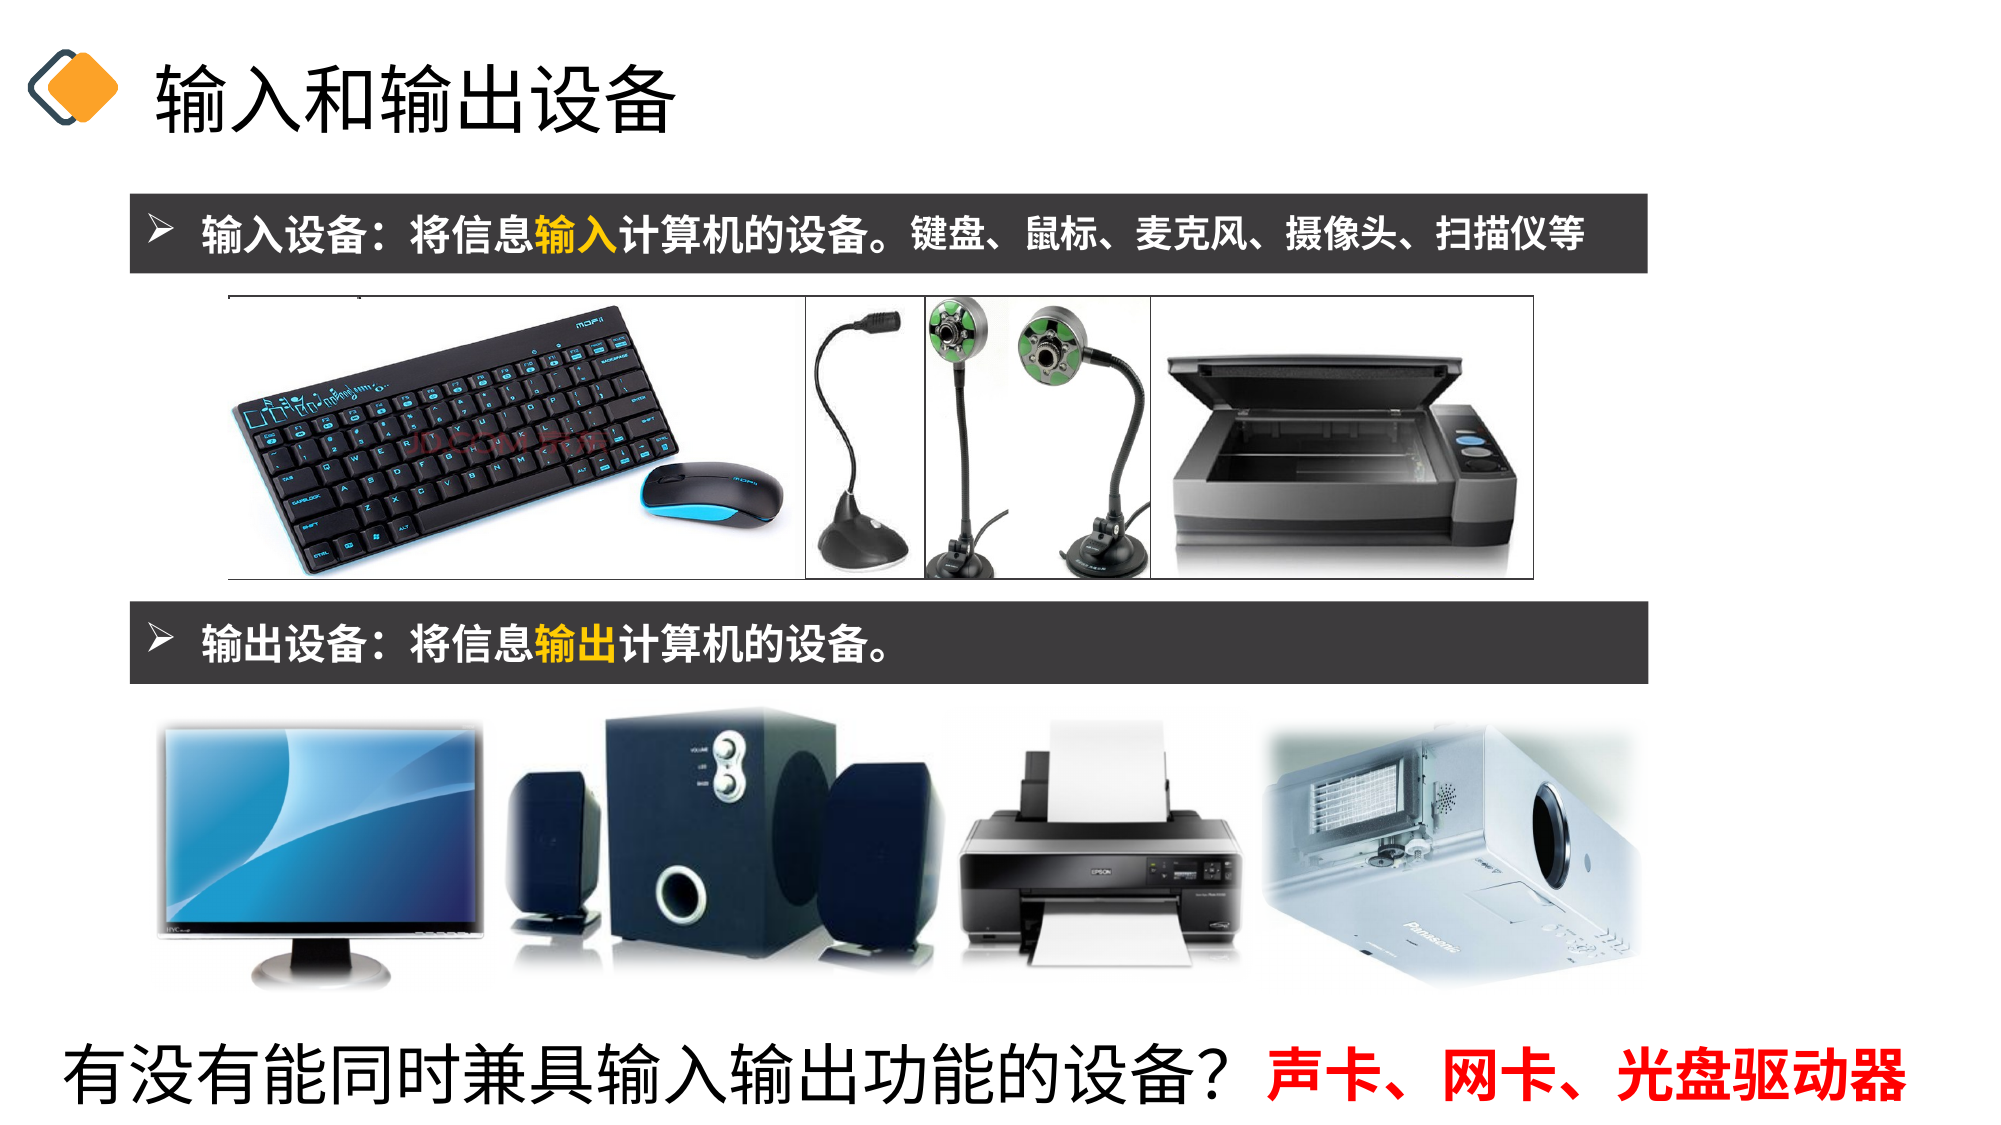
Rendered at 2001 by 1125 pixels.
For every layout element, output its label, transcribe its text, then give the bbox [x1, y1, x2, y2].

text_box 键盘、鼠标、麦克风、摄像头、扫描仪等 [895, 203, 1630, 263]
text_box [227, 296, 1533, 579]
text_box 有没有能同时兼具输入输出功能的设备？ [46, 1025, 1685, 1120]
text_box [38, 59, 111, 116]
text_box 输入和输出设备 [139, 44, 712, 150]
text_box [148, 699, 1649, 996]
text_box 声卡、网卡、光盘驱动器 [1252, 1031, 1975, 1116]
text_box 输出设备：将信息输出计算机的设备。 [129, 600, 1649, 685]
text_box 输入设备：将信息输入计算机的设备。 [129, 193, 1649, 274]
